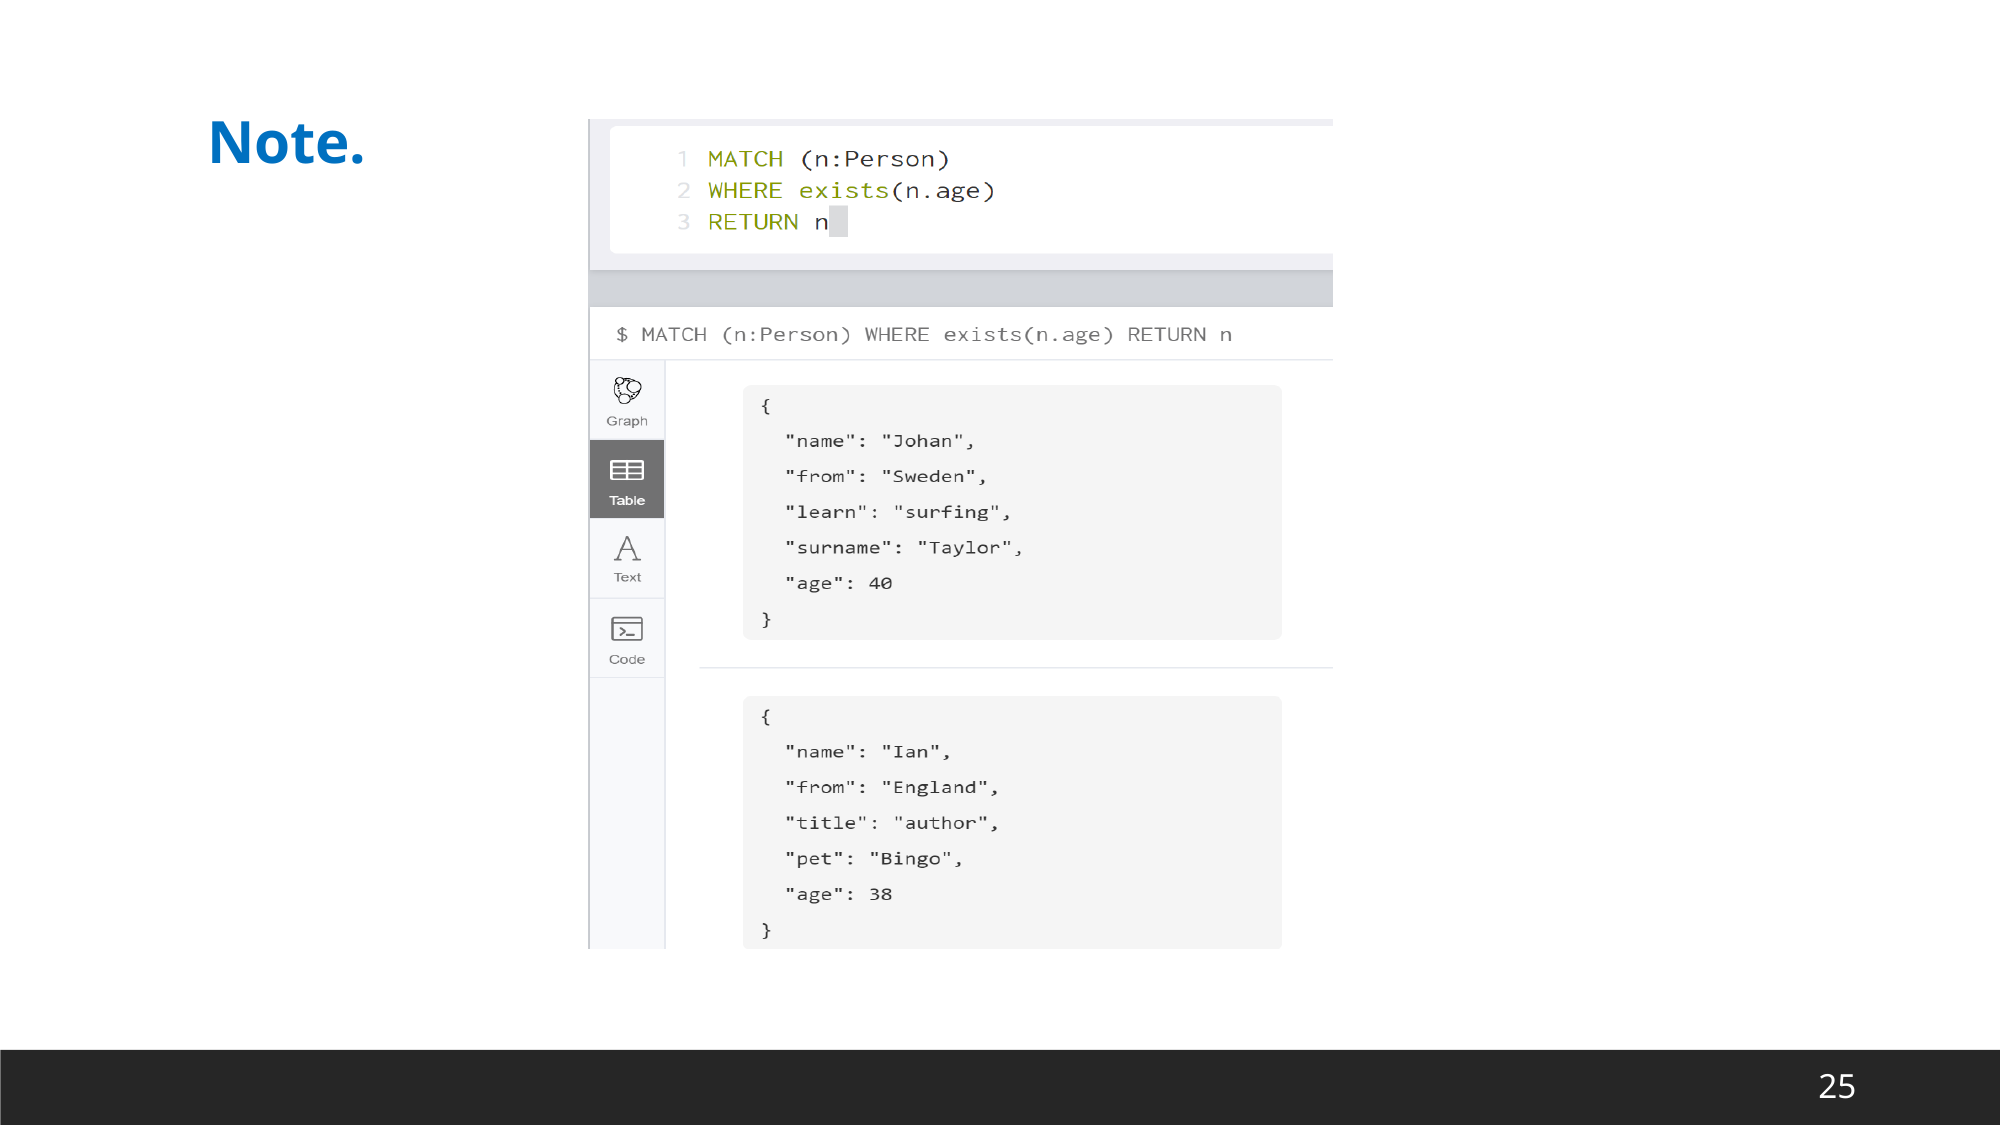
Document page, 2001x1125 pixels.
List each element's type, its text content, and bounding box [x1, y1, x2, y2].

slide_number 25 [1803, 1057, 1932, 1118]
picture [588, 119, 1334, 950]
text_box Note. [192, 97, 396, 183]
